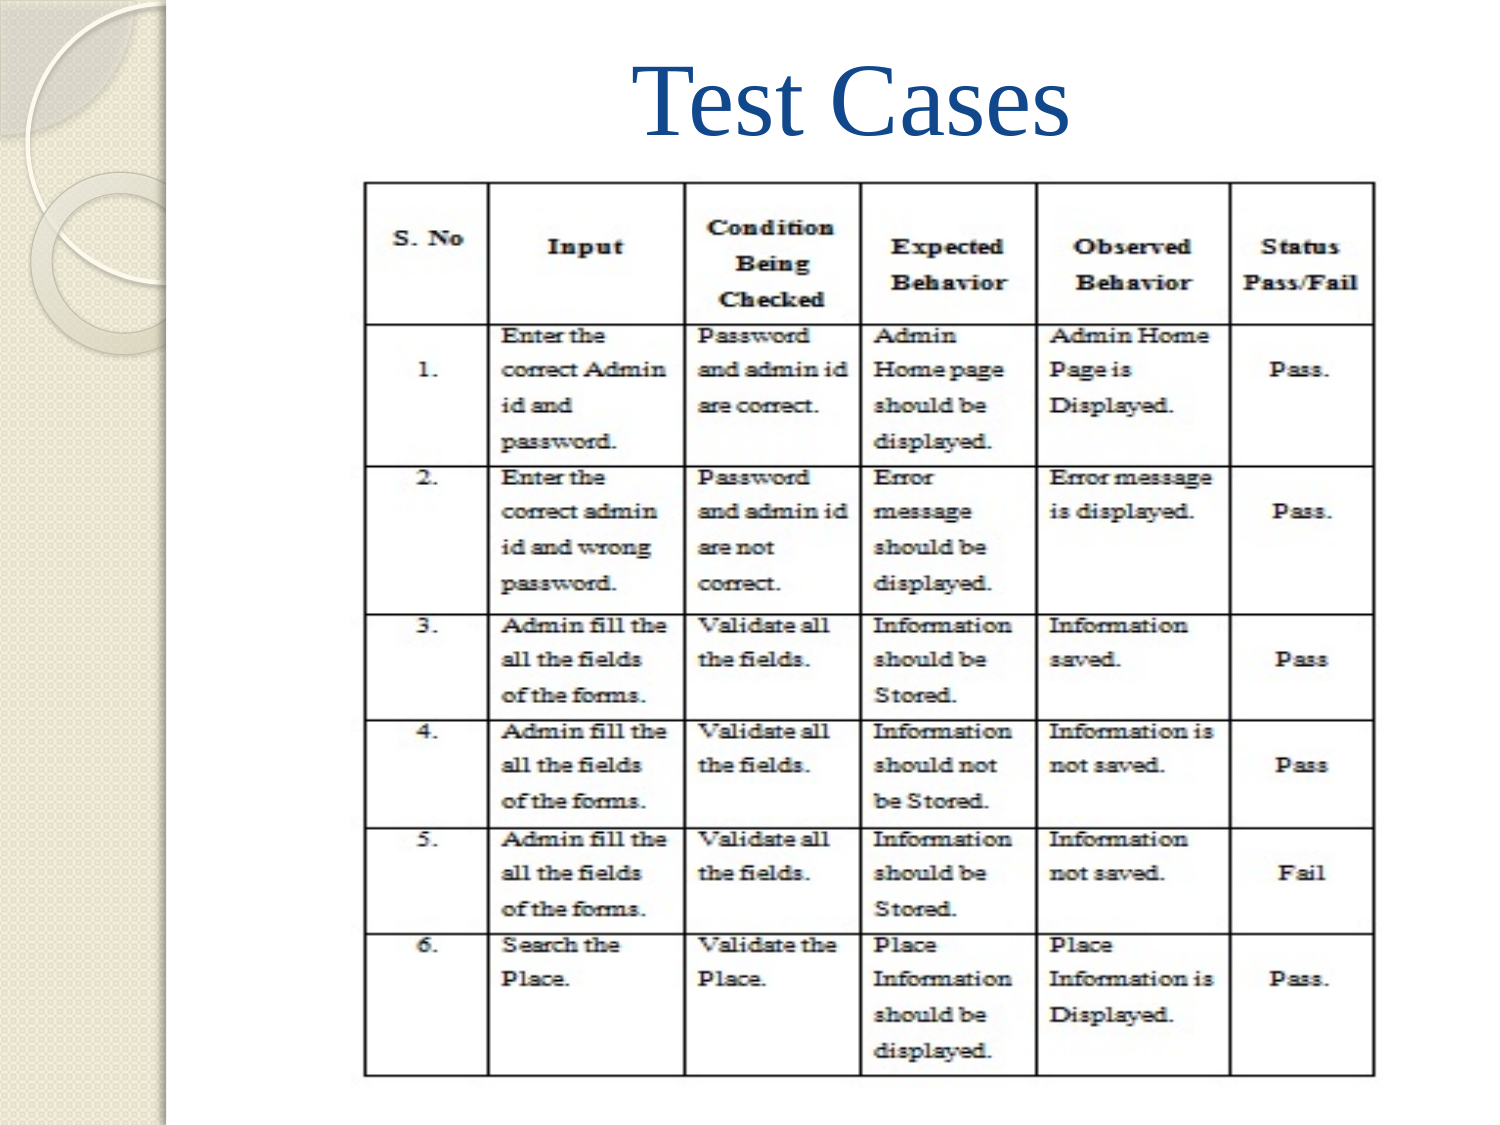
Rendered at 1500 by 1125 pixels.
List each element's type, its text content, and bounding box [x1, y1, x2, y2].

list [349, 173, 1388, 1088]
title Test Cases [237, 0, 1468, 188]
